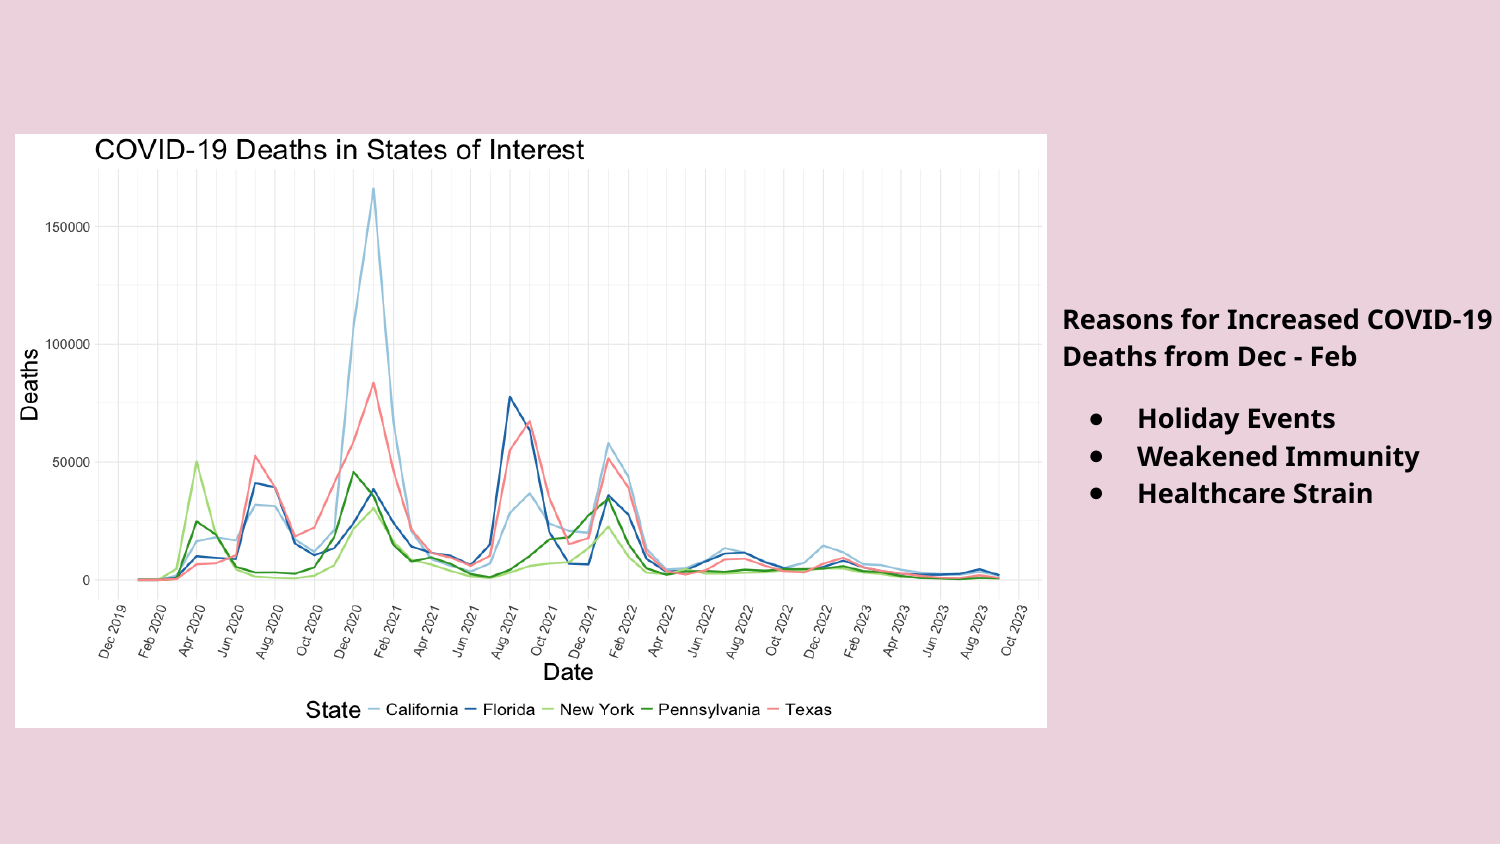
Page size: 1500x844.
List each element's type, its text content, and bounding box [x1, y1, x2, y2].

text_box Reasons for Increased COVID-19 Deaths from Dec - Feb Holiday Events Weakened Immunity Healthcare Strain [1051, 282, 1500, 581]
picture [15, 133, 1048, 728]
